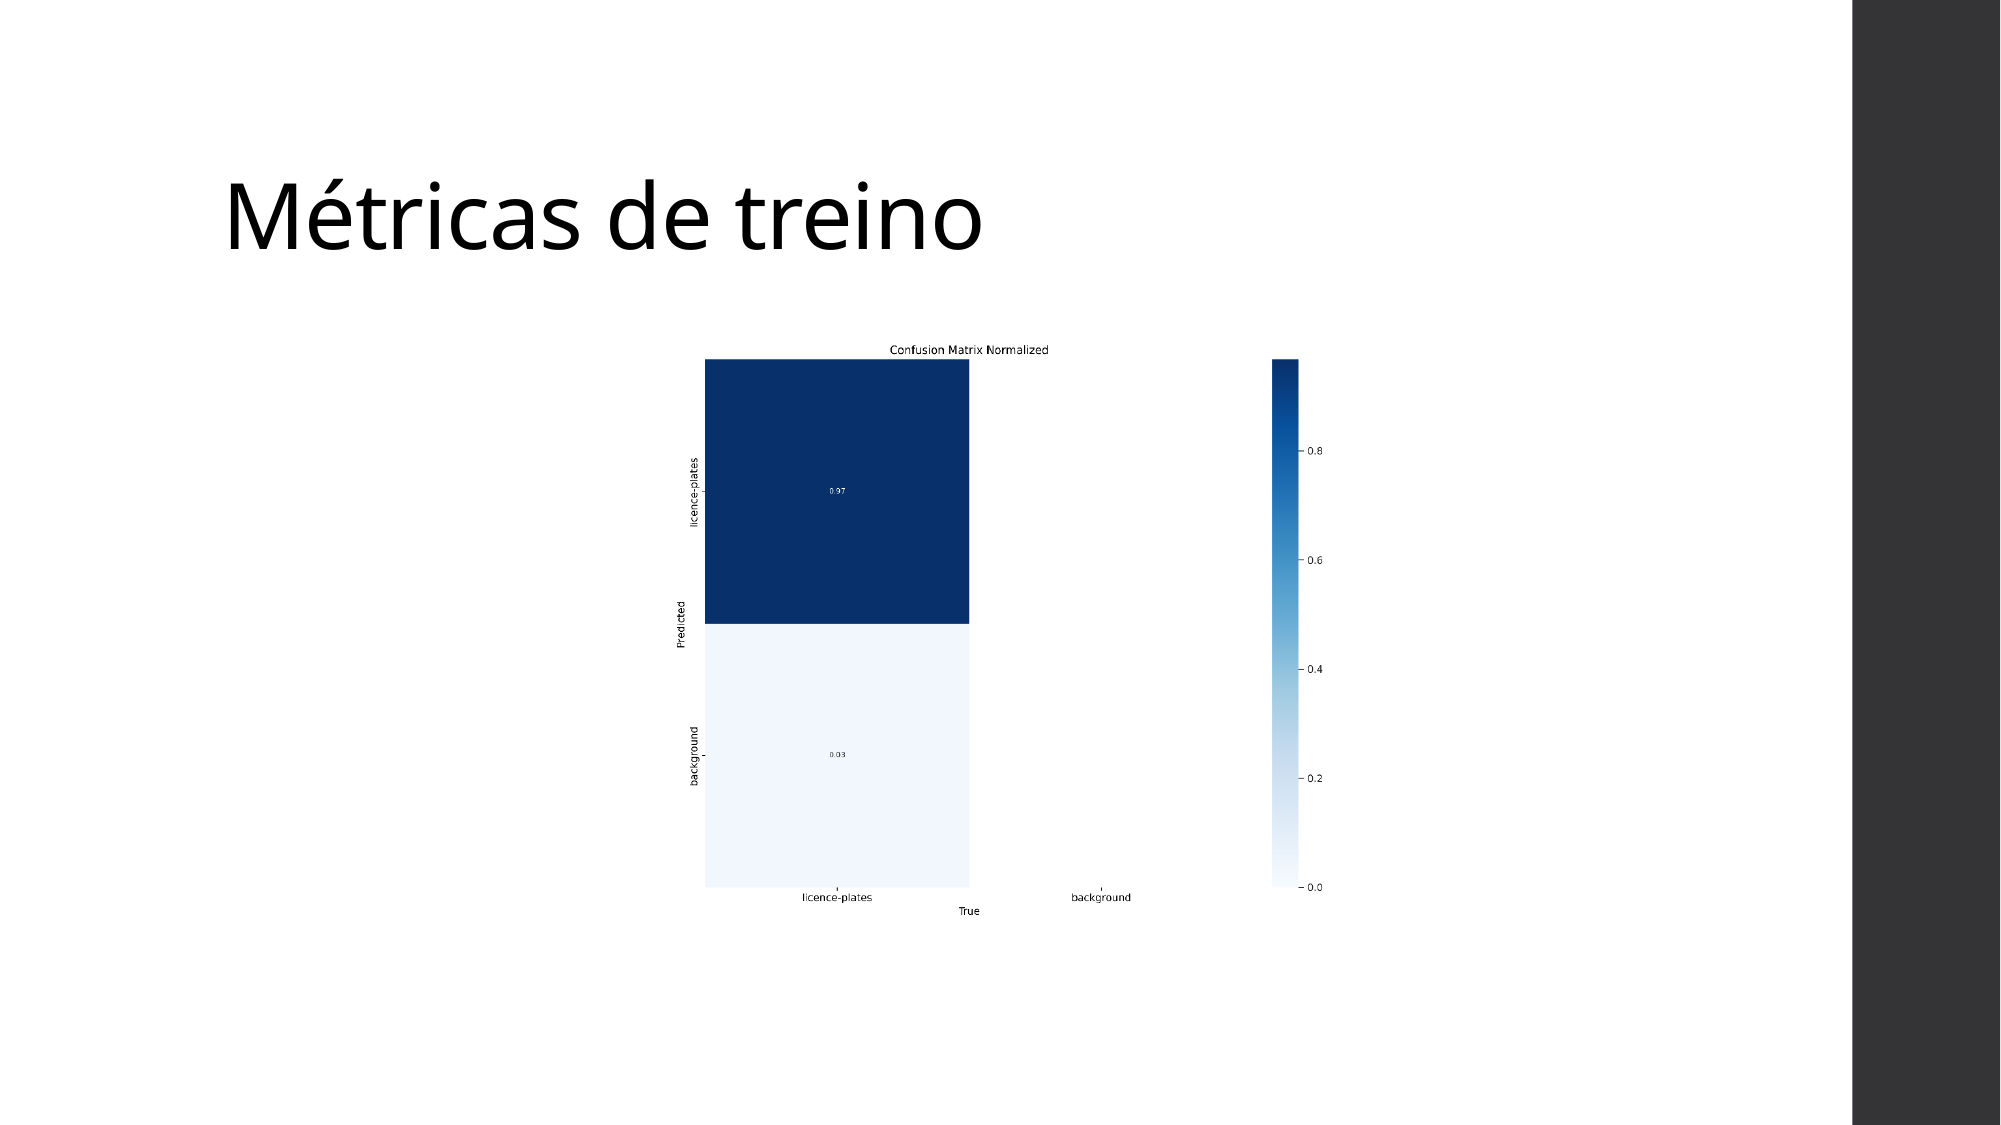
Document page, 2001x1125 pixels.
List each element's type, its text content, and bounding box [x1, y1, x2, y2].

picture [605, 332, 1399, 929]
title Métricas de treino [206, 60, 1797, 278]
